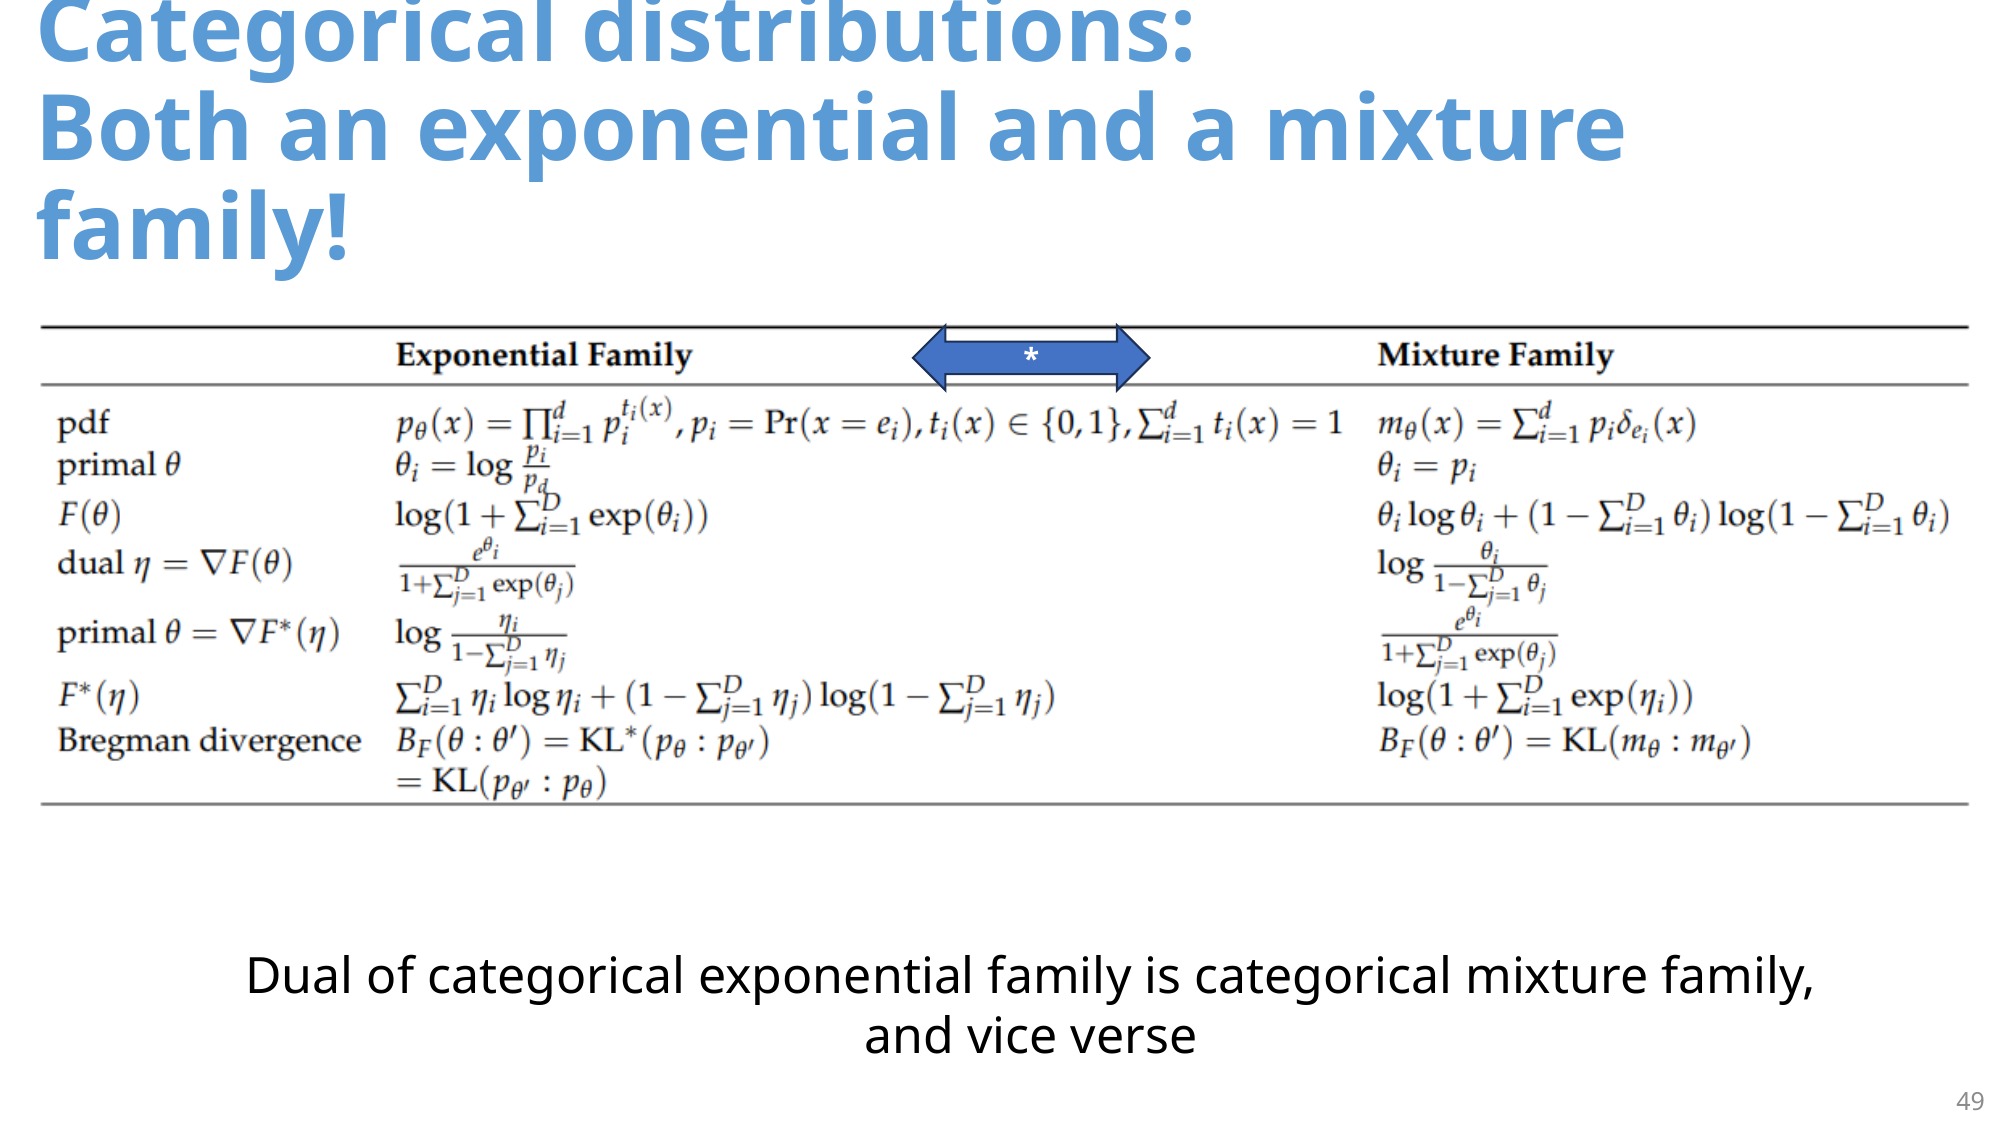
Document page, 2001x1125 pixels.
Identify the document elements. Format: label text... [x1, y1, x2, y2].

title Categorical distributions: Both an exponential and a mixture family! [20, 22, 1746, 240]
slide_number 49 [1848, 1072, 2000, 1125]
text_box Dual of categorical exponential family is categorical mixture family, and vice verse [230, 936, 1832, 1072]
picture [20, 319, 1979, 819]
